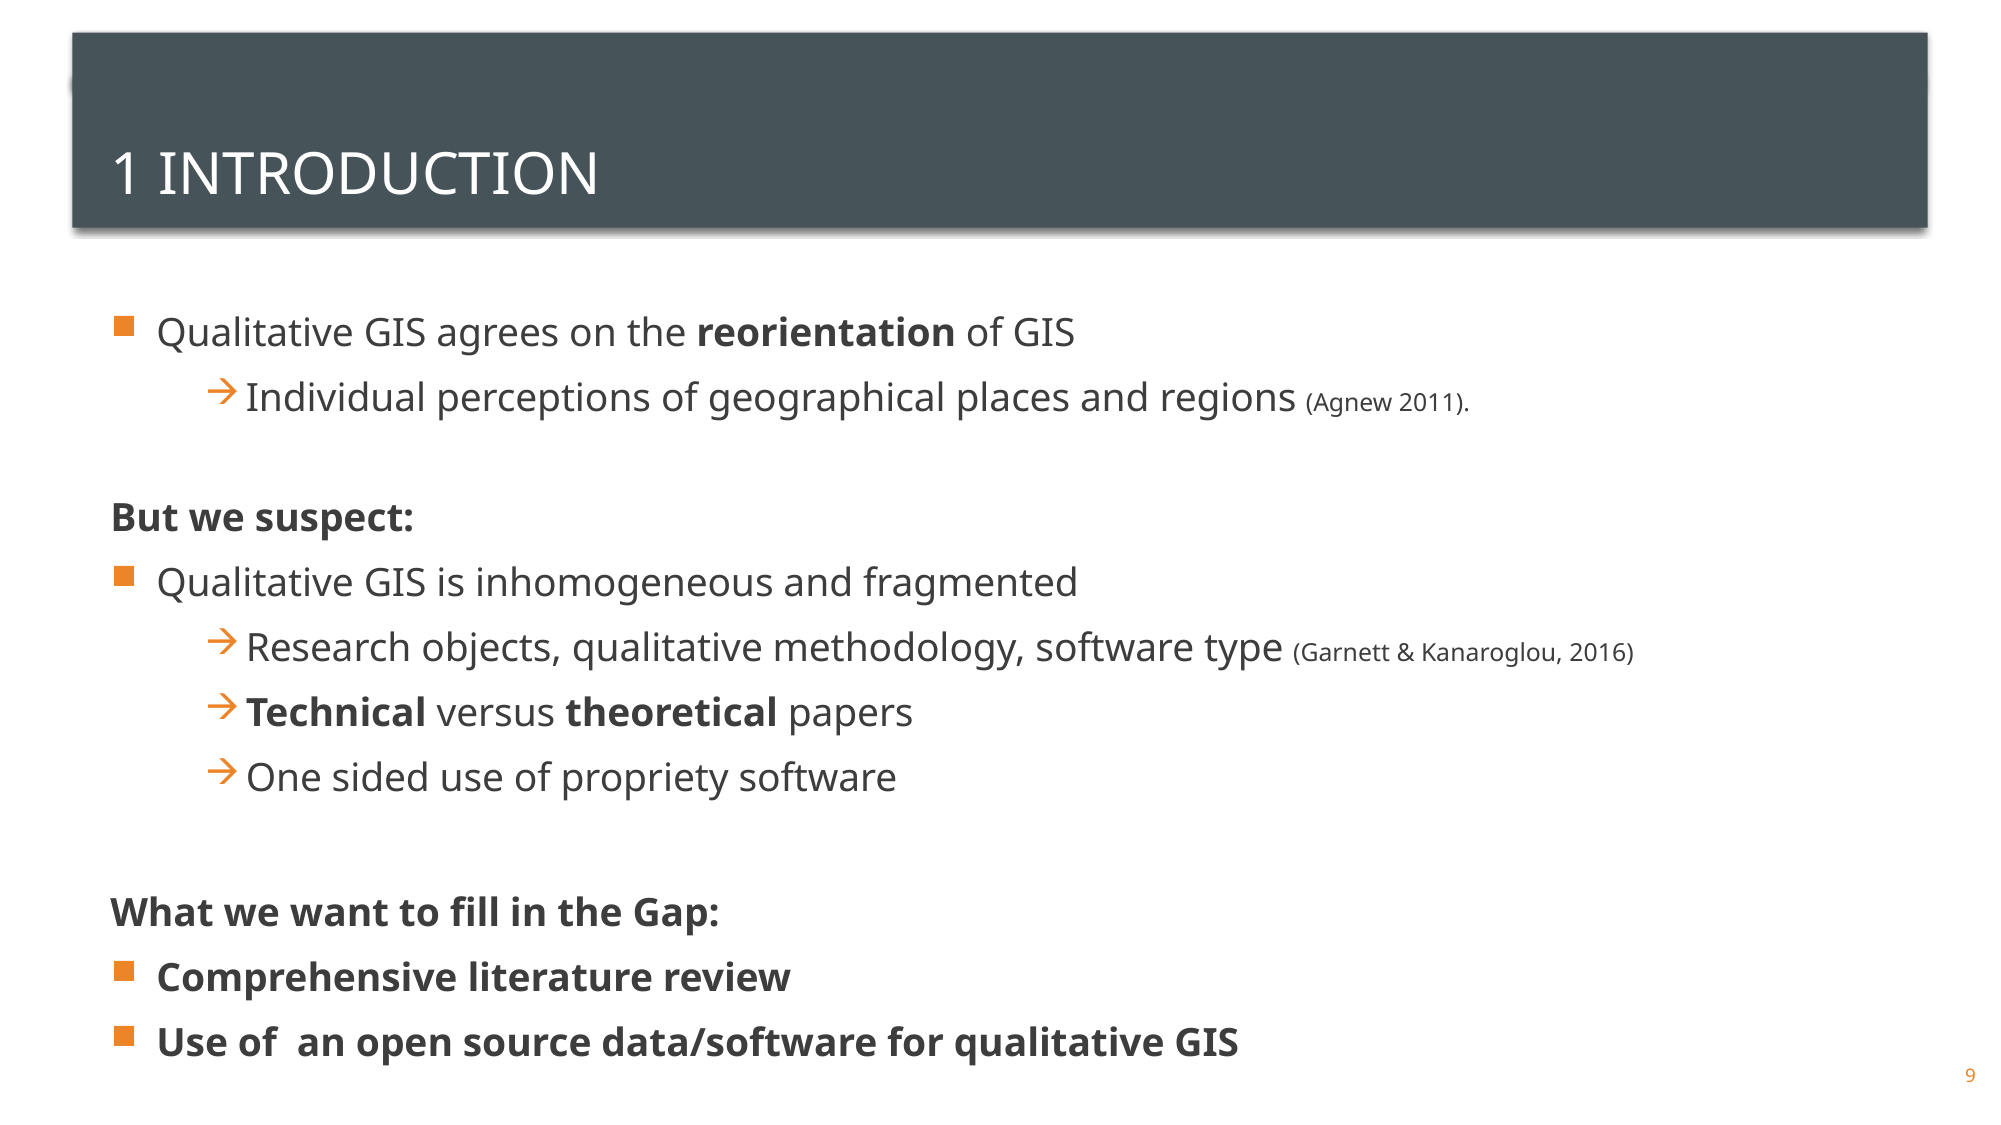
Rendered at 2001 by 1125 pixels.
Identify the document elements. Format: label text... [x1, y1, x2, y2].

title 1 Introduction [95, 47, 1905, 214]
slide_number 9 [1818, 1047, 1991, 1107]
list Qualitative GIS agrees on the reorientation of GIS Individual perceptions of geographical places and regions (Agnew 2011). But we suspect: Qualitative GIS is inhomogeneous and fragmented Research objects, qualitative methodology, software type (Garnett & Kanaroglou, 2016) Technical versus theoretical papers One sided use of propriety software What we want to fill in the Gap: Comprehensive literature review Use of an open source data/software for qualitative GIS [95, 300, 1884, 1078]
